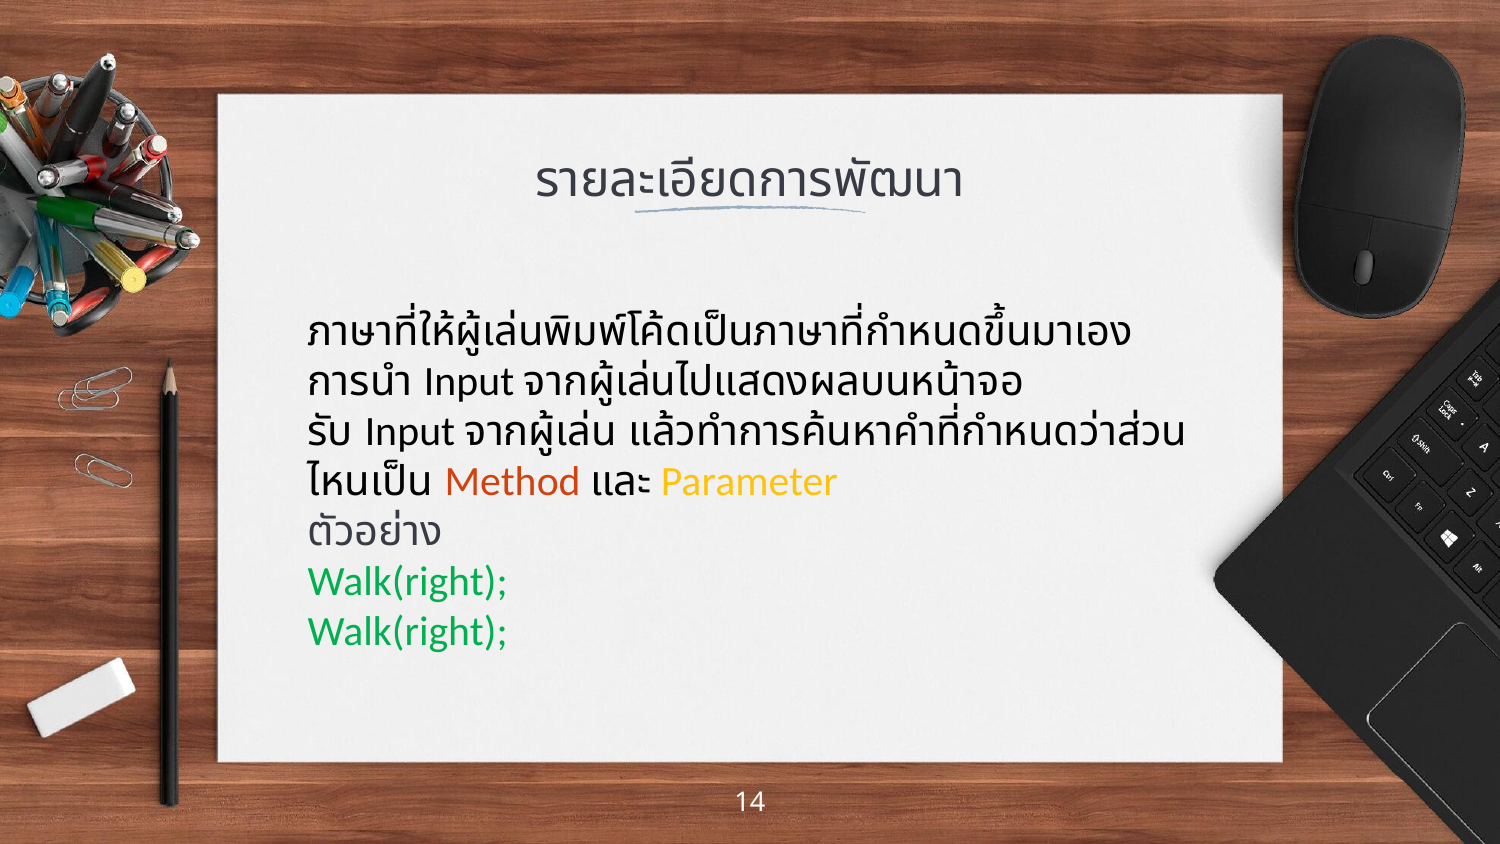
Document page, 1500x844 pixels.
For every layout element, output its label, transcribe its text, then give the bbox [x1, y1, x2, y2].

slide_number 14 [705, 762, 795, 844]
title รายละเอียดการพัฒนา [267, 132, 1233, 207]
picture [0, 0, 1500, 844]
text_box ภาษาที่ให้ผู้เล่นพิมพ์โค้ดเป็นภาษาที่กำหนดขึ้นมาเอง การนำ Input จากผู้เล่นไปแสดงผลบนหน้าจอ รับ Input จากผู้เล่น แล้วทำการค้นหาคำที่กำหนดว่าส่วนไหนเป็น Method และ Parameter ตัวอย่าง Walk(right); Walk(right); [307, 304, 1191, 632]
